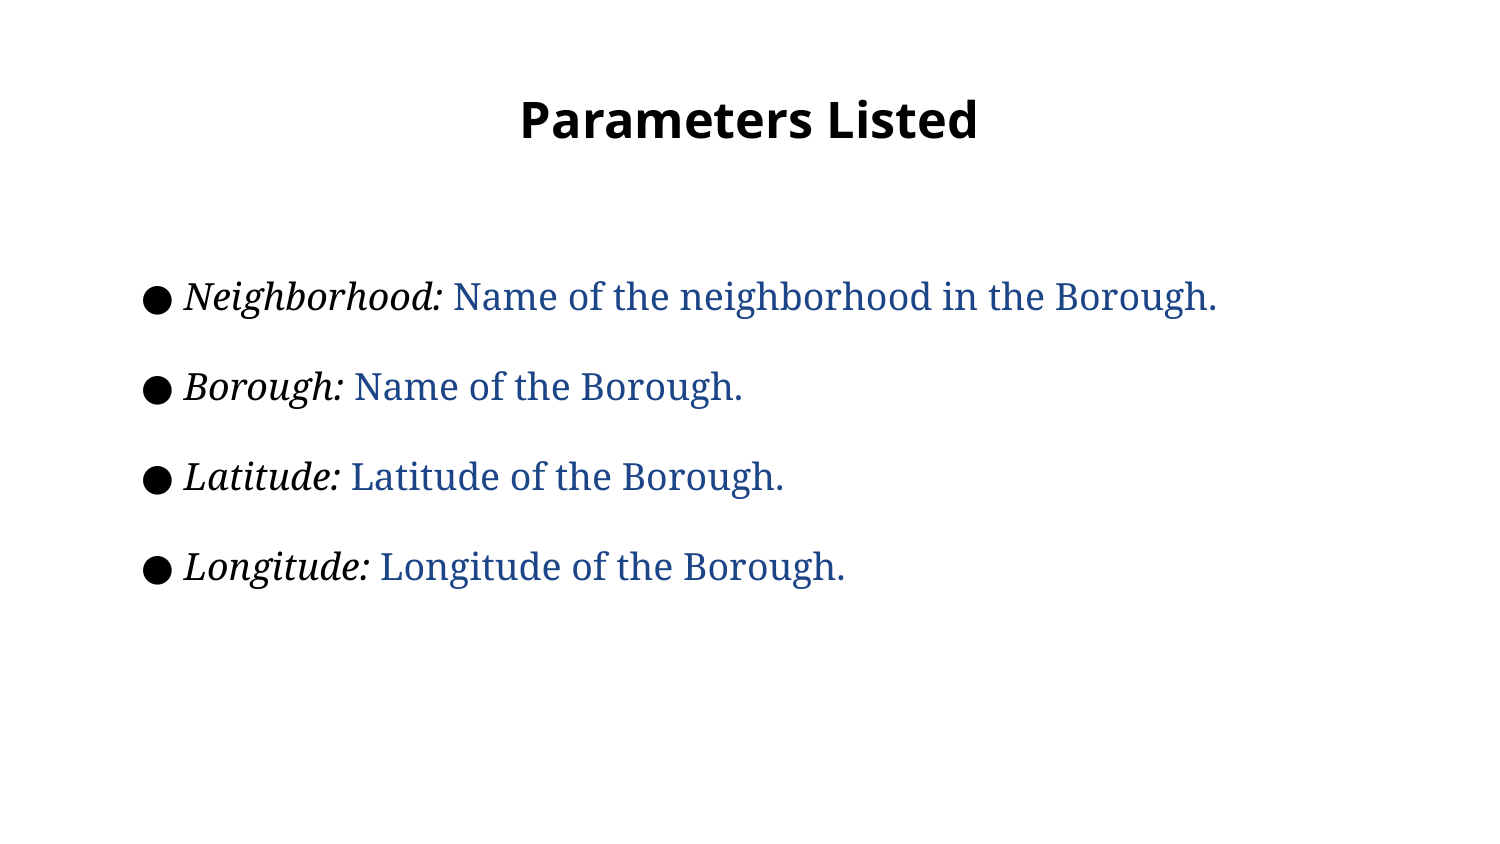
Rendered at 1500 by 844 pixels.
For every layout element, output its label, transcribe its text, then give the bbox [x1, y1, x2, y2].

list ● Neighborhood: Name of the neighborhood in the Borough. ● Borough: Name of the Borough. ● Latitude: Latitude of the Borough. ● Longitude: Longitude of the Borough. [51, 213, 1449, 619]
title Parameters Listed [51, 72, 1449, 167]
